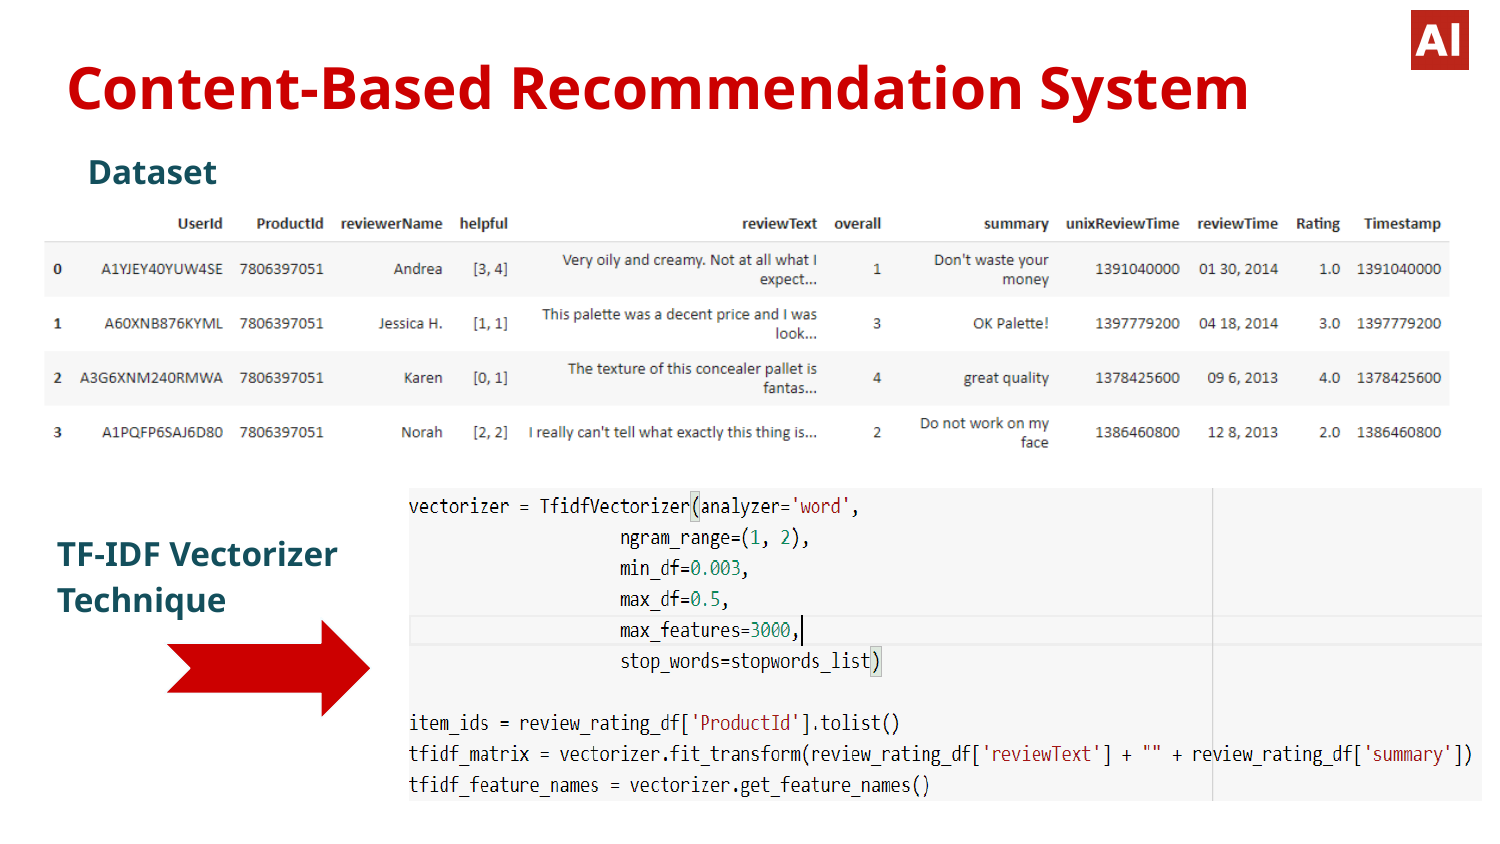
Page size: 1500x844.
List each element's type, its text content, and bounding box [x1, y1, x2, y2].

text_box [164, 617, 372, 719]
picture [409, 487, 1483, 801]
text_box TF-IDF Vectorizer Technique [41, 511, 404, 684]
text_box Dataset [72, 136, 464, 207]
picture [1411, 10, 1469, 70]
picture [41, 214, 1459, 452]
title Content-Based Recommendation System [51, 35, 1449, 137]
